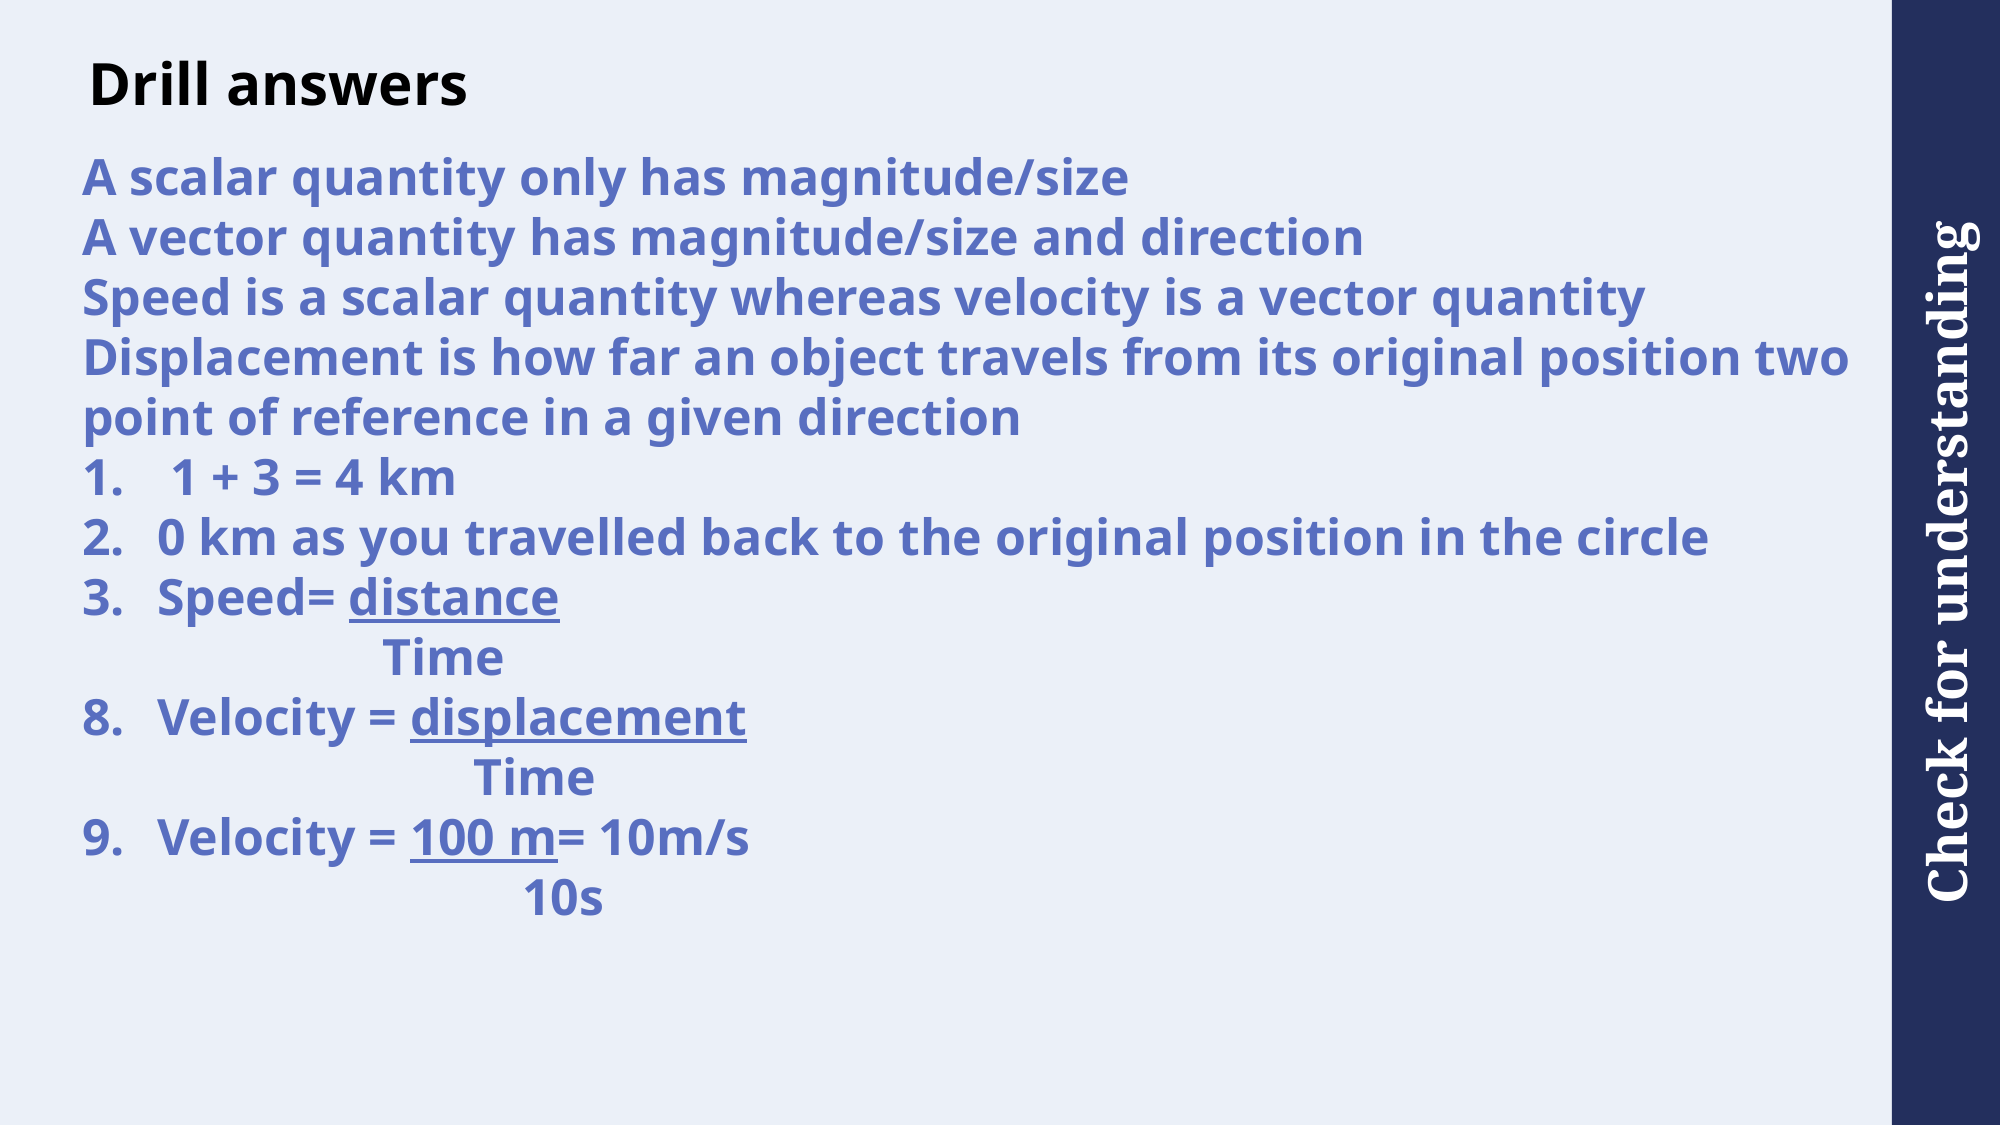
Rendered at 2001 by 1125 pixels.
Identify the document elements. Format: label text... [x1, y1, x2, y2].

title Drill answers [88, 0, 1831, 119]
text_box A scalar quantity only has magnitude/size A vector quantity has magnitude/size and direction Speed is a scalar quantity whereas velocity is a vector quantity Displacement is how far an object travels from its original position two point of reference in a given direction 1 + 3 = 4 km 0 km as you travelled back to the original position in the circle Speed= distance Time Velocity = displacement Time Velocity = 100 m= 10m/s 10s [67, 137, 1867, 933]
